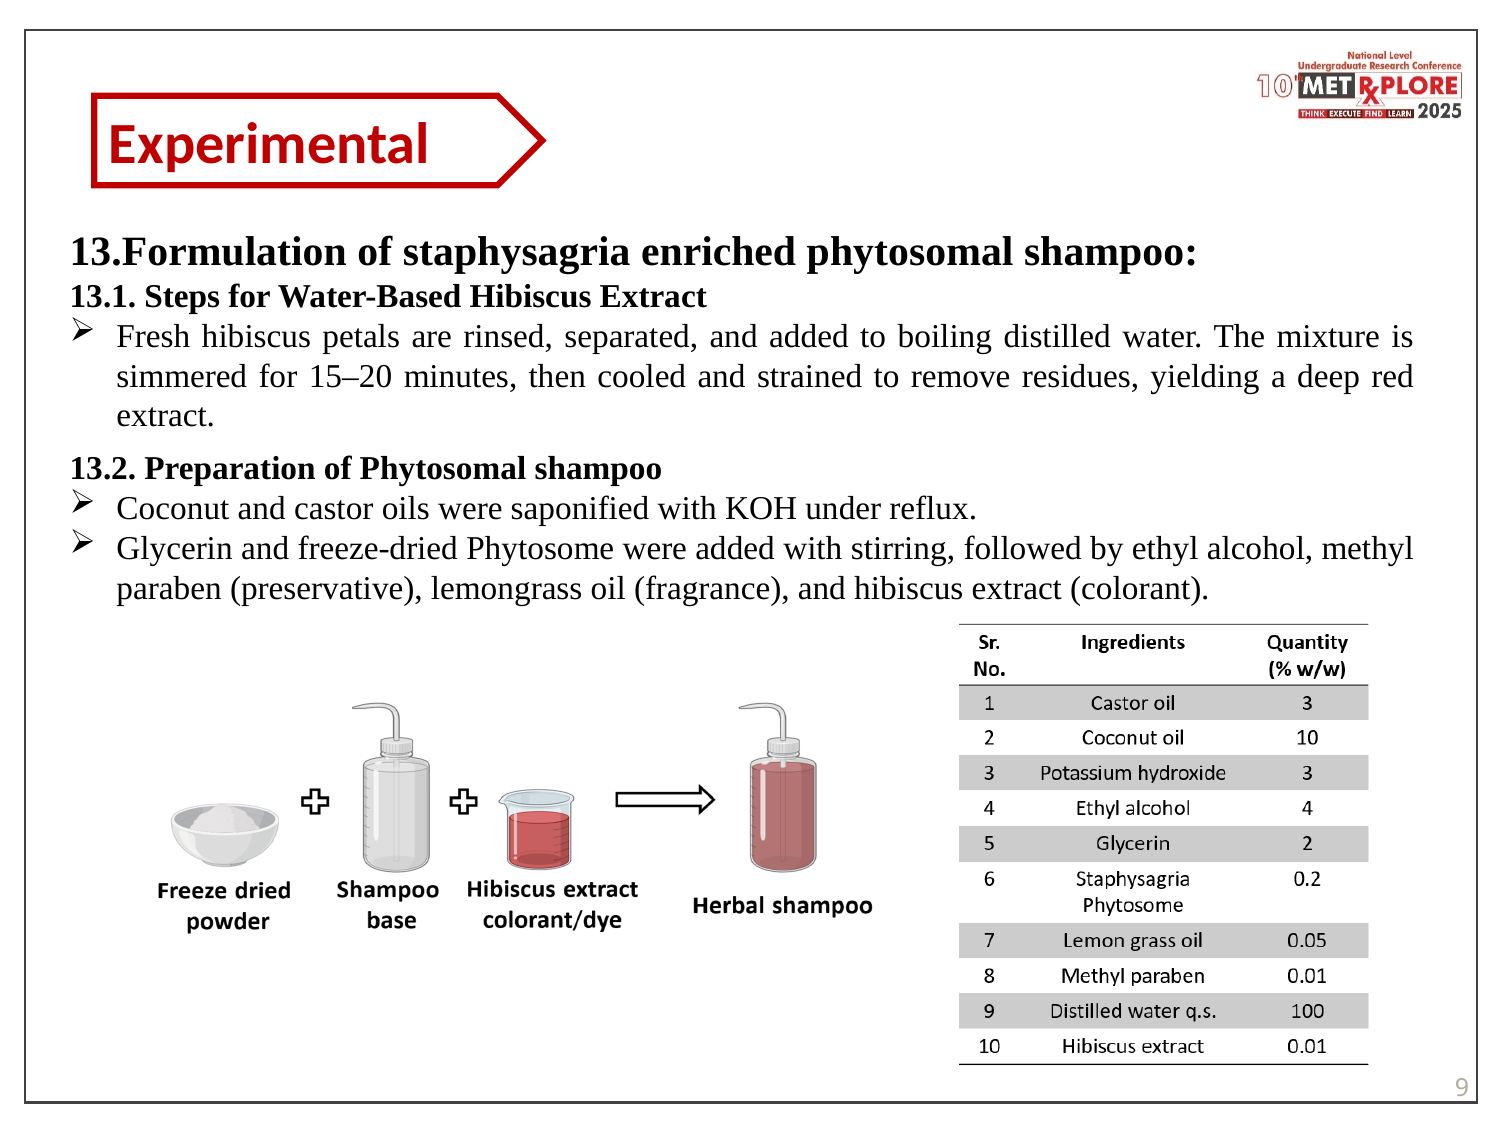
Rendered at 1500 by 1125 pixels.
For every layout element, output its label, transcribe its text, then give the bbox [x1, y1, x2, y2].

picture [138, 692, 891, 944]
text_box Experimental [93, 94, 544, 187]
text_box [24, 29, 1478, 1104]
slide_number 9 [1431, 1058, 1484, 1119]
picture [1251, 37, 1467, 128]
picture [953, 617, 1369, 1066]
